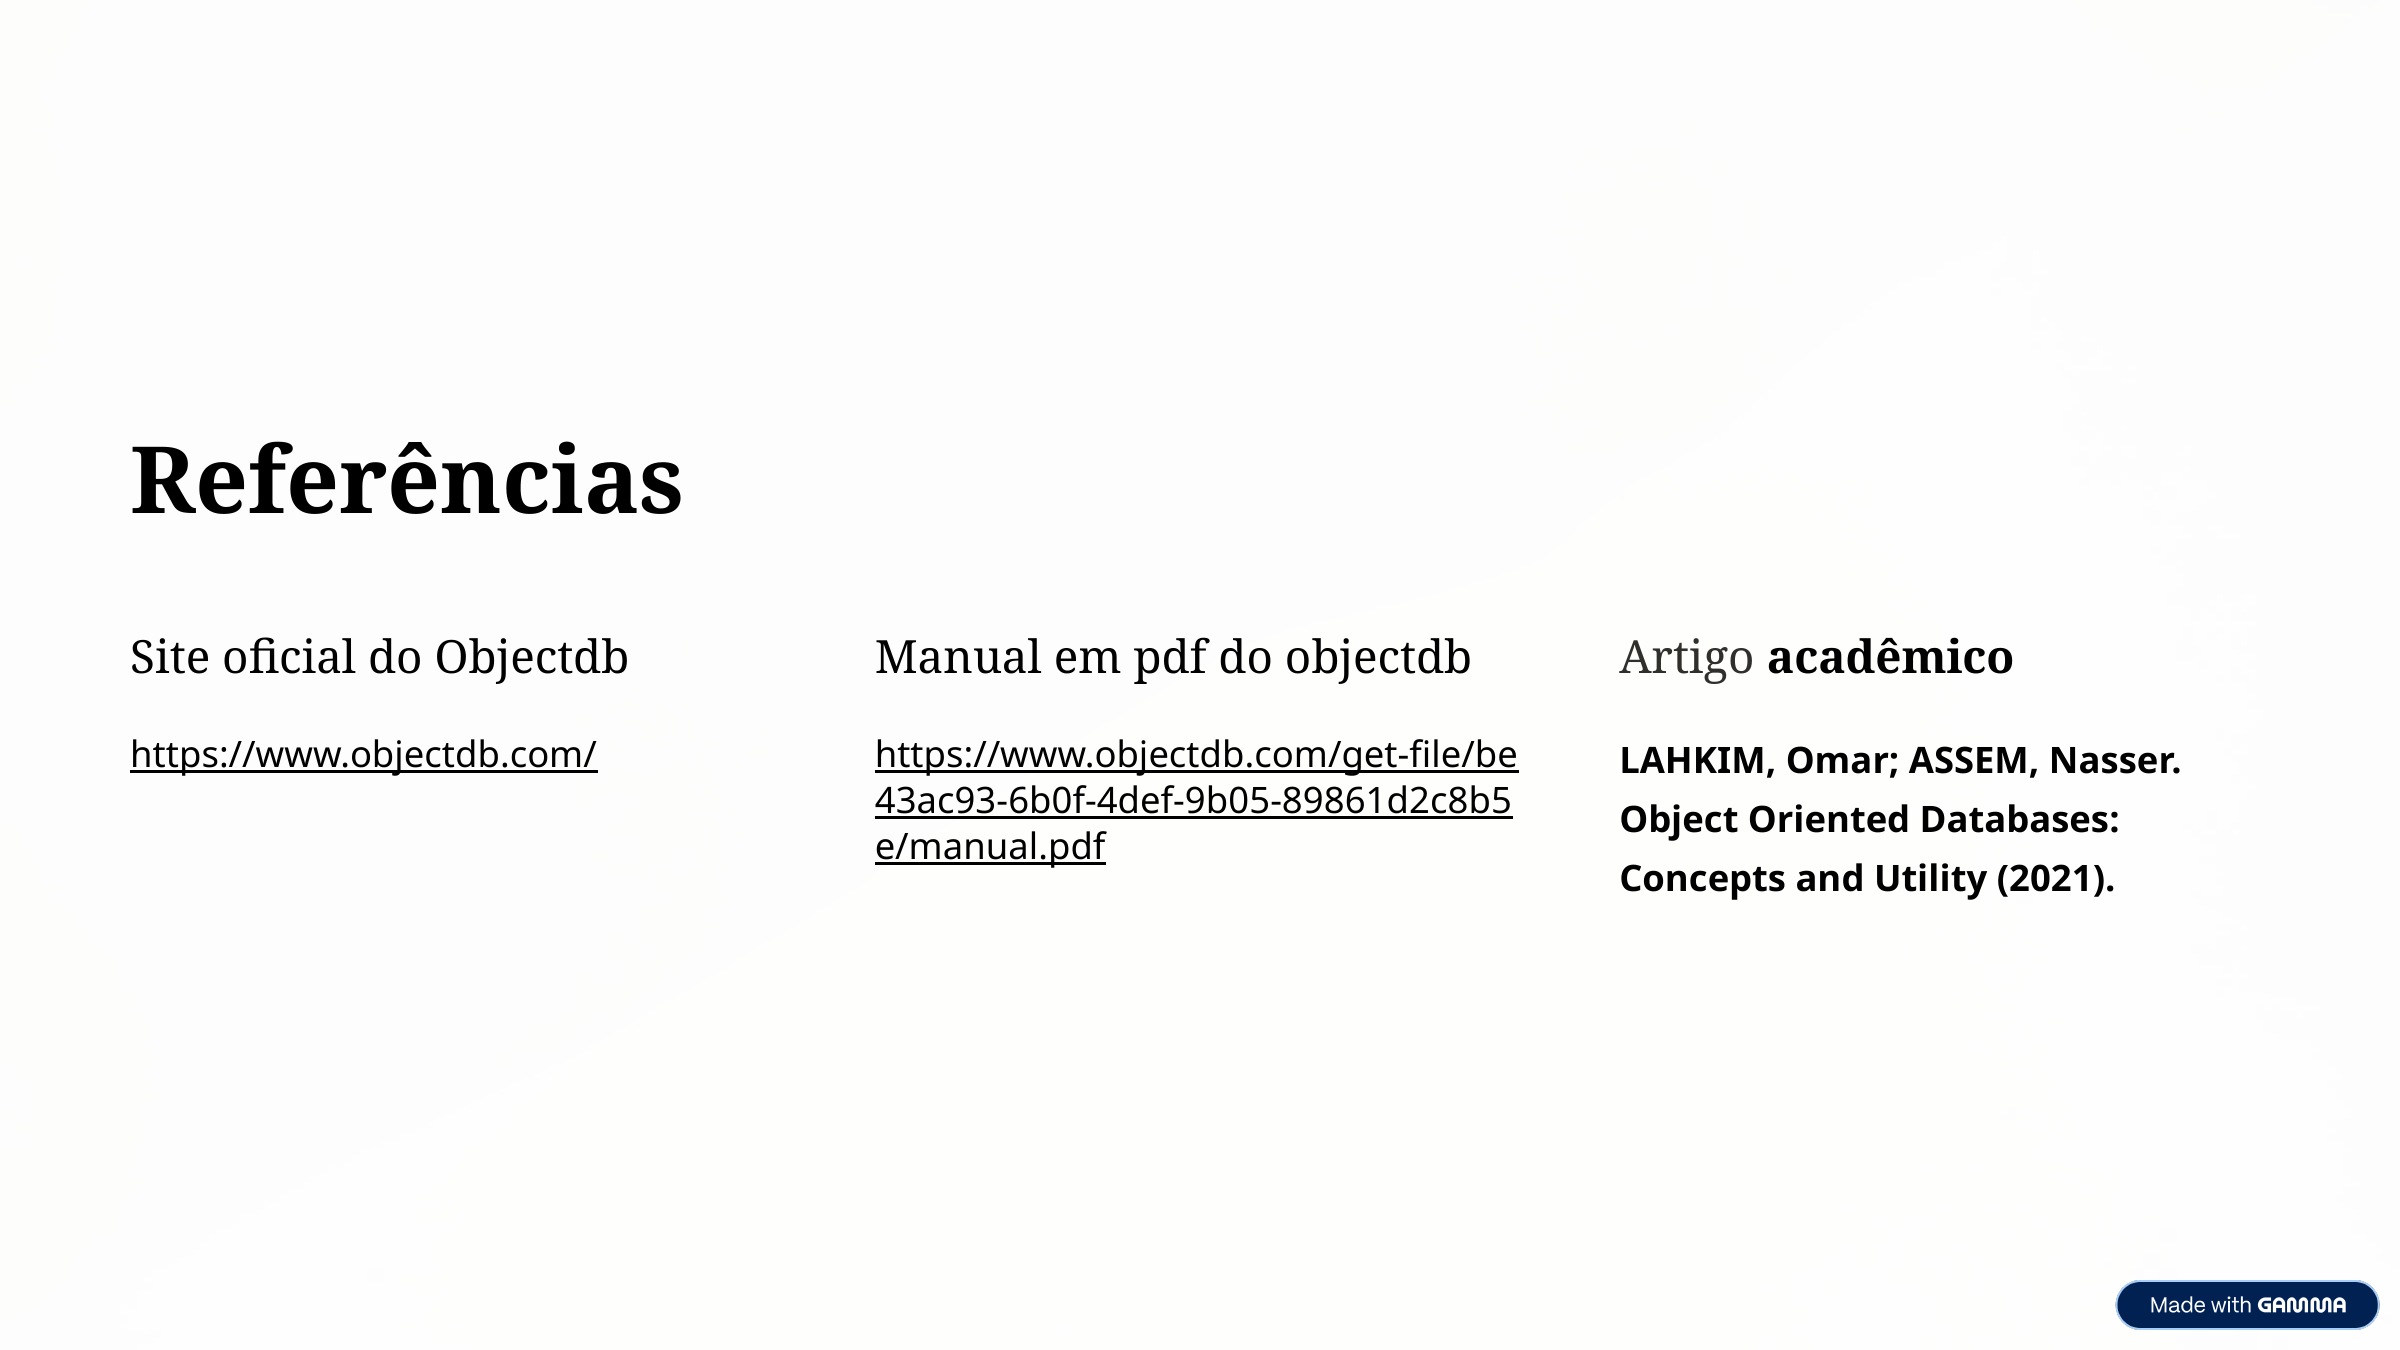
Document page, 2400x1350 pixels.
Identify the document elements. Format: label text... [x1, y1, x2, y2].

text_box LAHKIM, Omar; ASSEM, Nasser. Object Oriented Databases: Concepts and Utility (2021). [1619, 721, 2272, 900]
text_box https://www.objectdb.com/ [130, 721, 783, 781]
text_box Referências [130, 416, 1061, 533]
text_box Artigo acadêmico [1619, 625, 2085, 684]
text_box https://www.objectdb.com/get-file/be43ac93-6b0f-4def-9b05-89861d2c8b5e/manual.pdf [874, 721, 1528, 900]
text_box Manual em pdf do objectdb [874, 625, 1438, 684]
picture [2106, 1271, 2389, 1339]
text_box Site oficial do Objectdb [130, 625, 606, 684]
